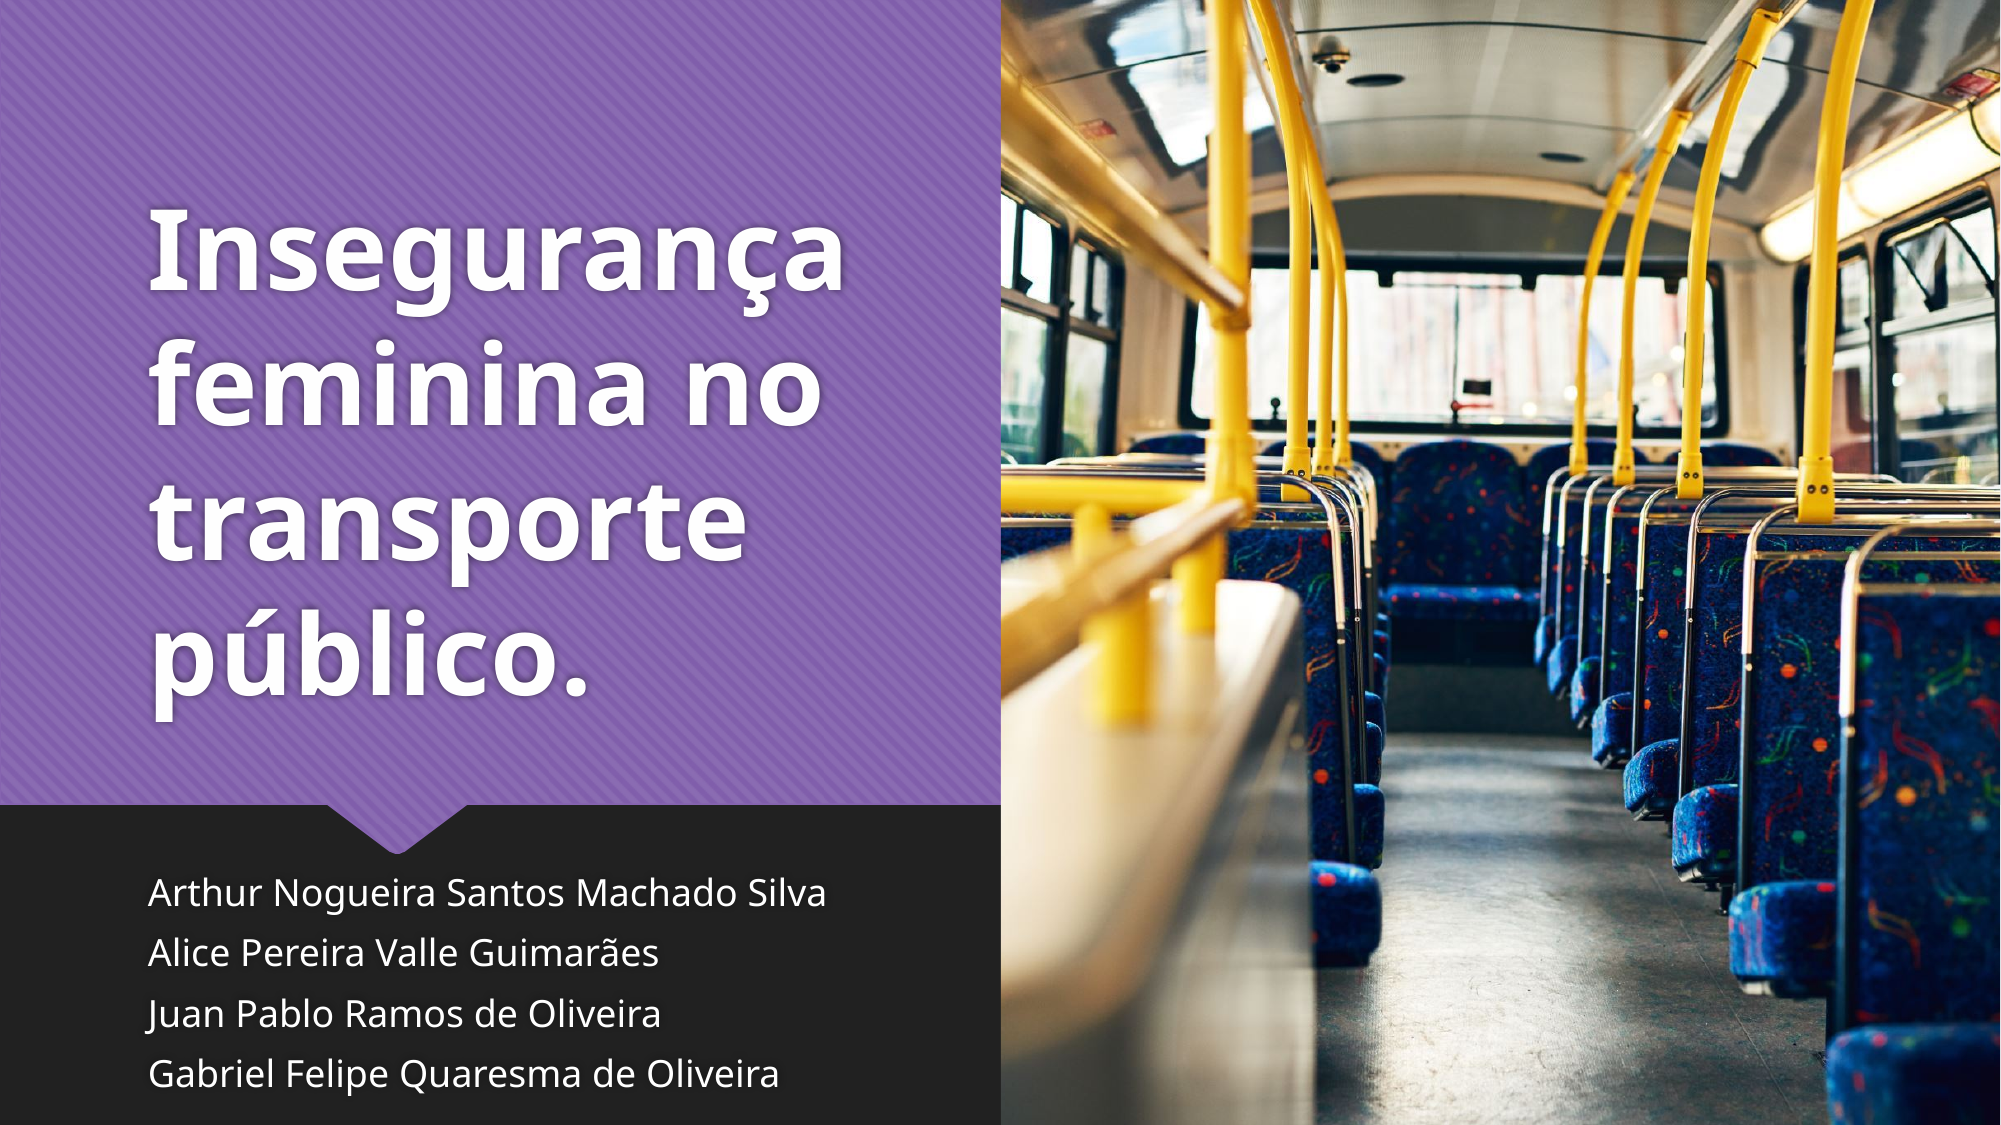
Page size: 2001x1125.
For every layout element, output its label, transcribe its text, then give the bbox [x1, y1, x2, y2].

subtitle Arthur Nogueira Santos Machado Silva Alice Pereira Valle Guimarães Juan Pablo Ramos de Oliveira Gabriel Felipe Quaresma de Oliveira [132, 866, 947, 1109]
title Insegurança feminina no transporte público. [132, 104, 947, 726]
picture [1000, 0, 2001, 1125]
